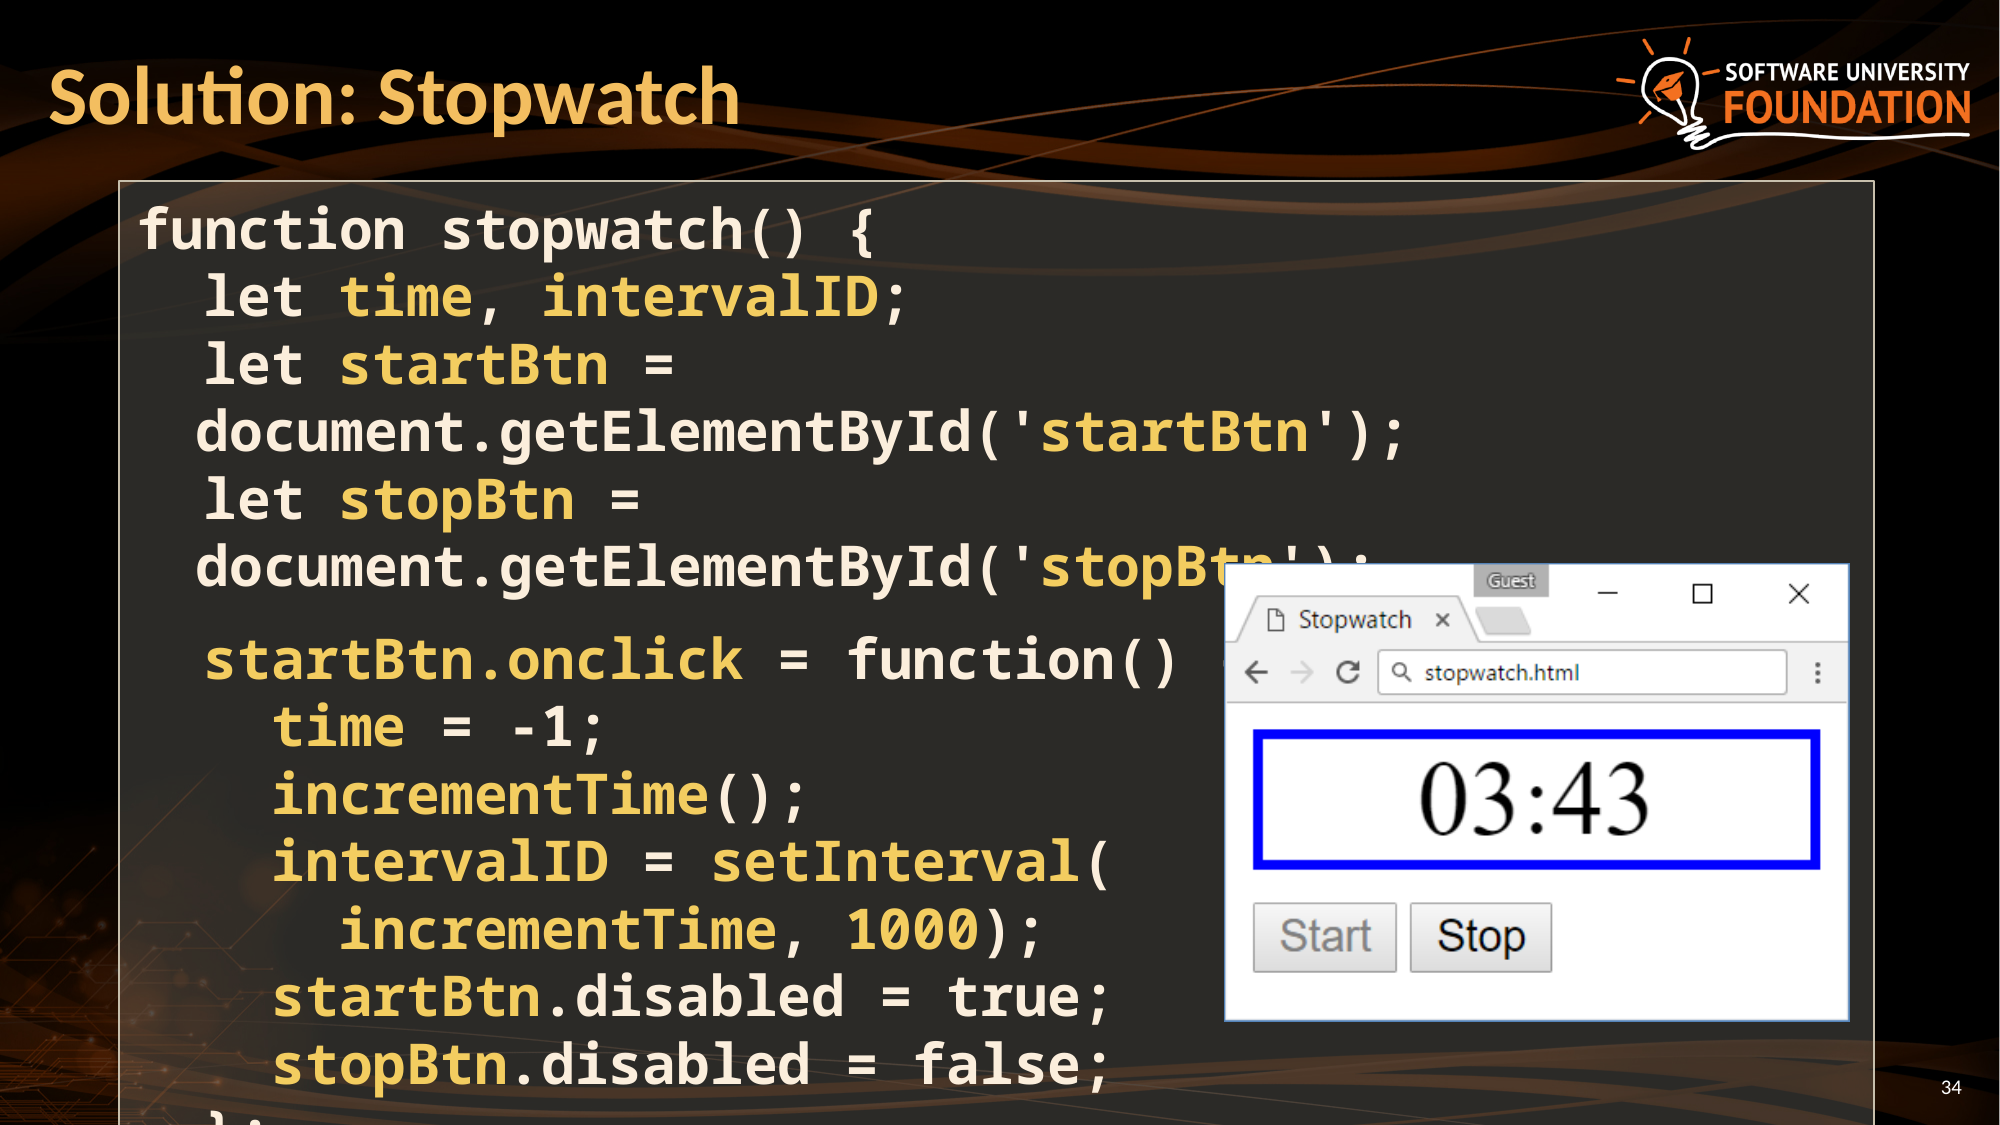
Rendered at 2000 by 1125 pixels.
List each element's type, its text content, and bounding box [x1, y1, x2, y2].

picture [1224, 563, 1850, 1023]
text_box function stopwatch() { let time, intervalID; let startBtn = document.getElementById('startBtn'); let stopBtn = document.getElementById('stopBtn'); startBtn.onclick = function() { time = -1; incrementTime(); intervalID = setInterval( incrementTime, 1000); startBtn.disabled = true; stopBtn.disabled = false; }; [118, 181, 1875, 1125]
title Solution: Stopwatch [30, 6, 1602, 189]
picture [0, 0, 2000, 1125]
slide_number 34 [1897, 1070, 1968, 1103]
